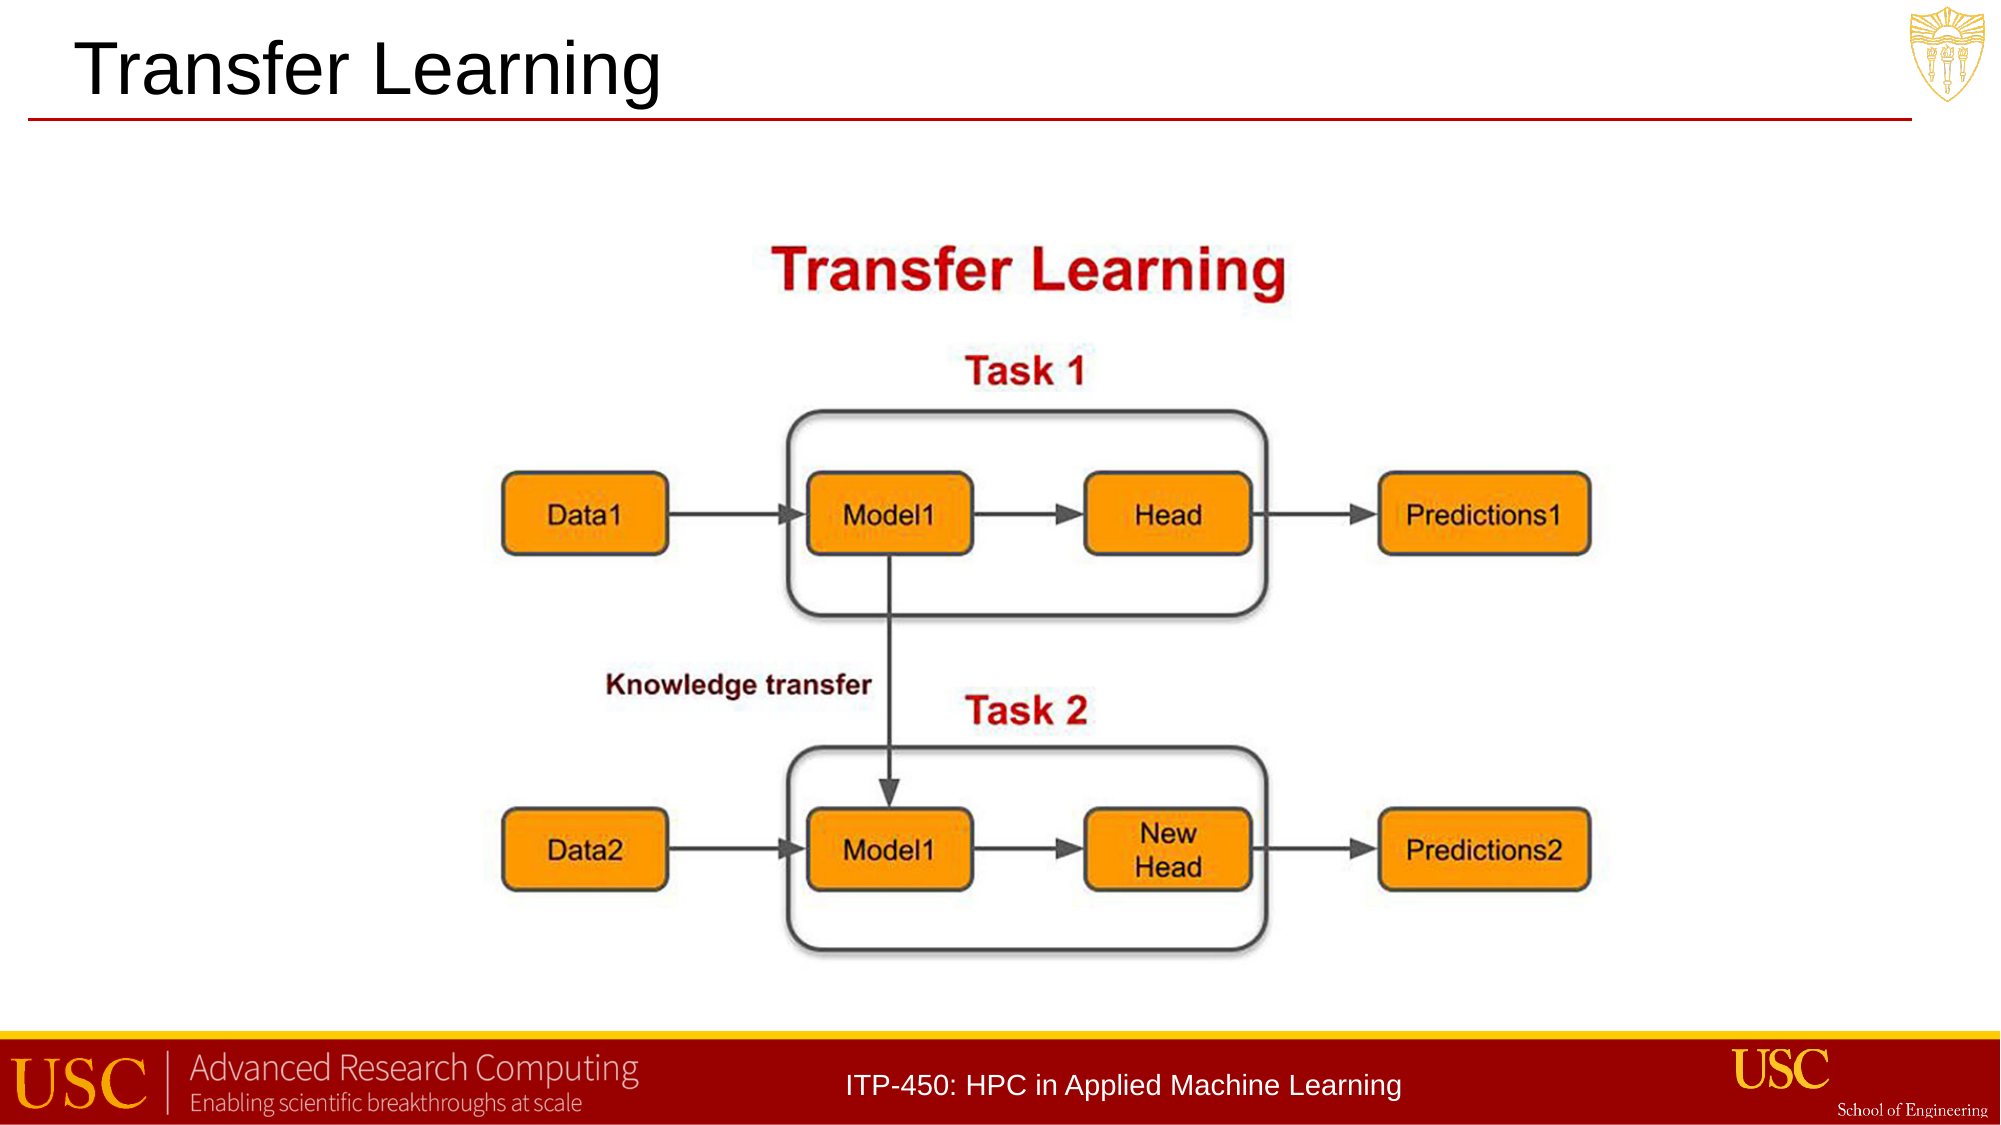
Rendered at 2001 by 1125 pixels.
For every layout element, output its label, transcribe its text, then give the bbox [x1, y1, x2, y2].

picture [6, 1049, 642, 1117]
text_box Transfer Learning [59, 12, 1500, 113]
picture [206, 165, 1887, 1006]
